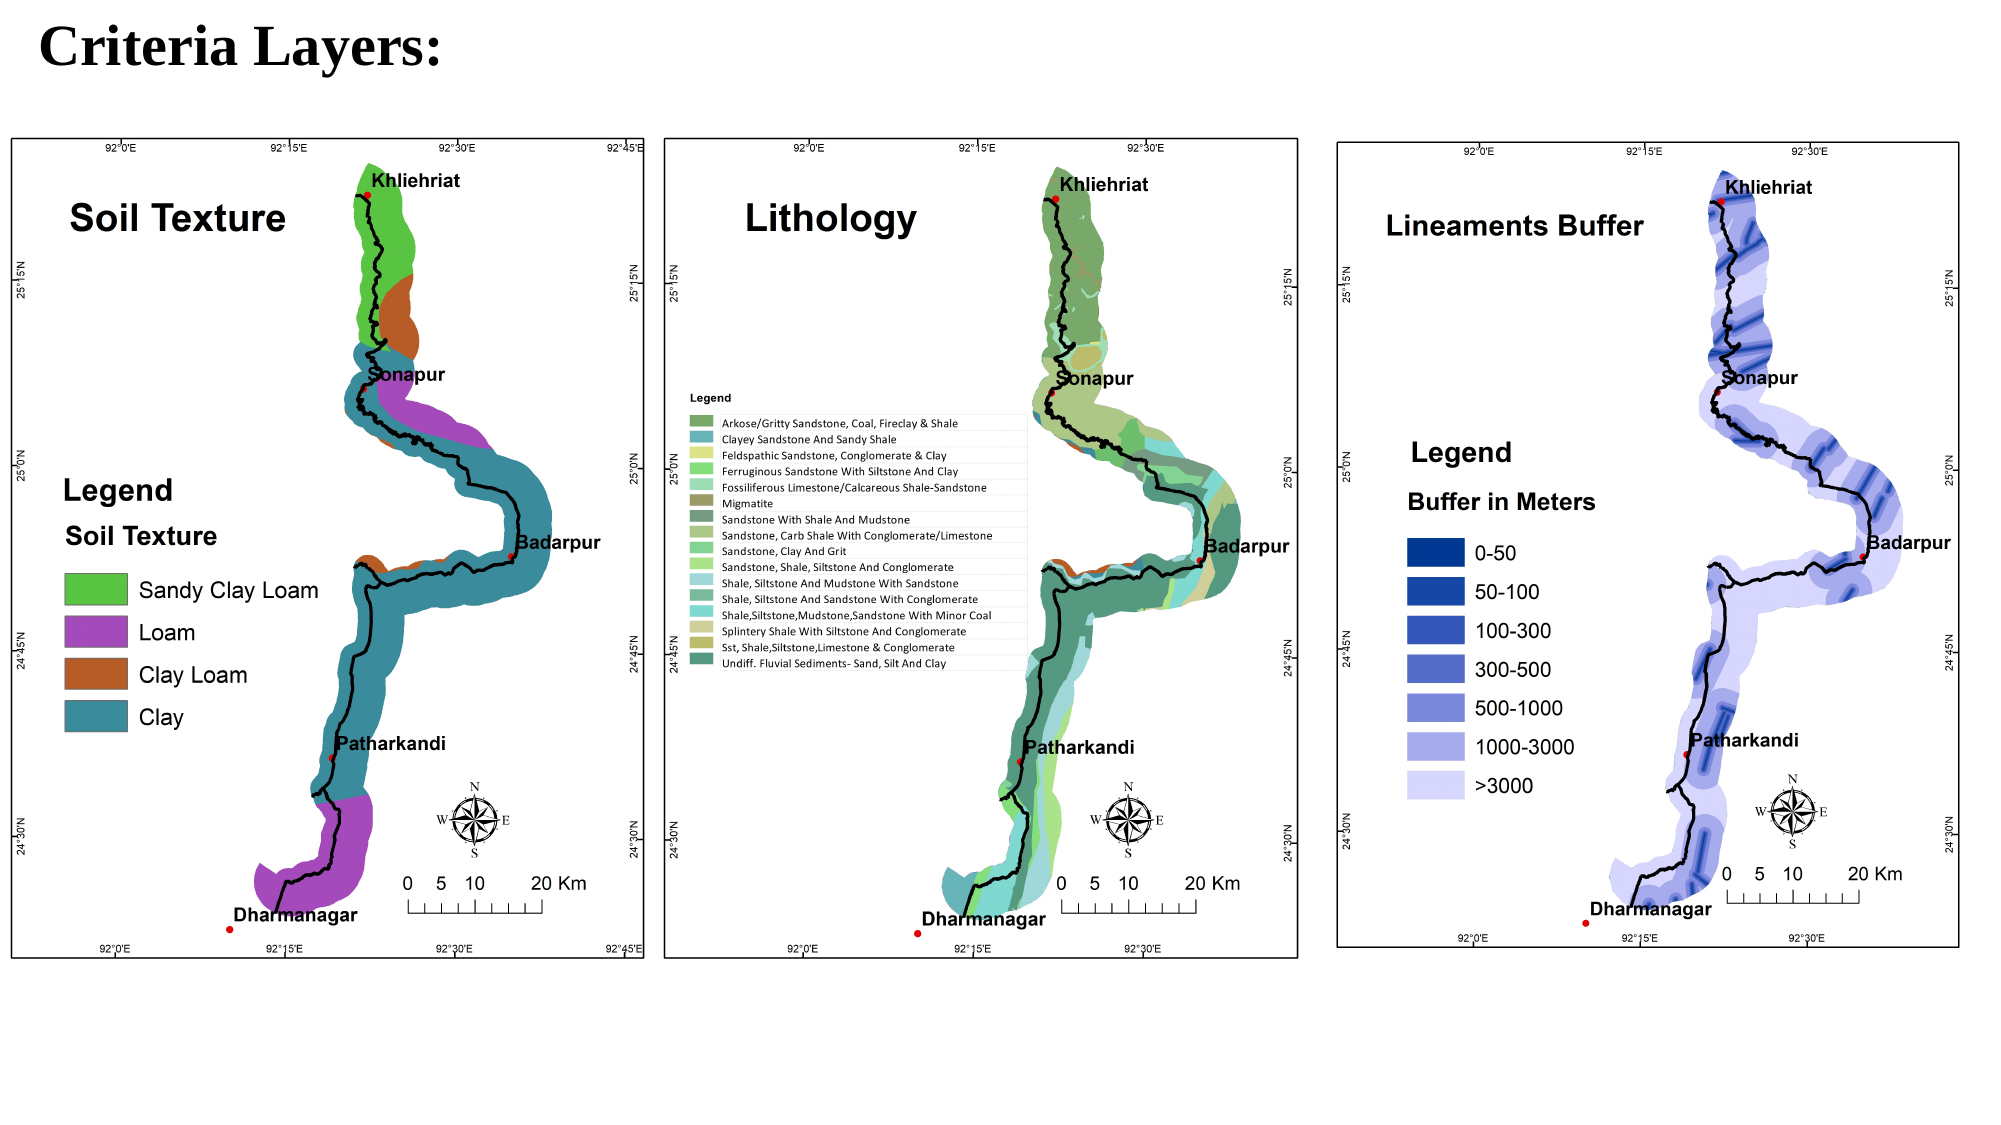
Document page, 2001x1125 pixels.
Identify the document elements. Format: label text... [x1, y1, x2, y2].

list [652, 123, 1308, 971]
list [0, 123, 652, 971]
text_box Criteria Layers: [23, 0, 1335, 86]
picture [1326, 126, 1969, 959]
